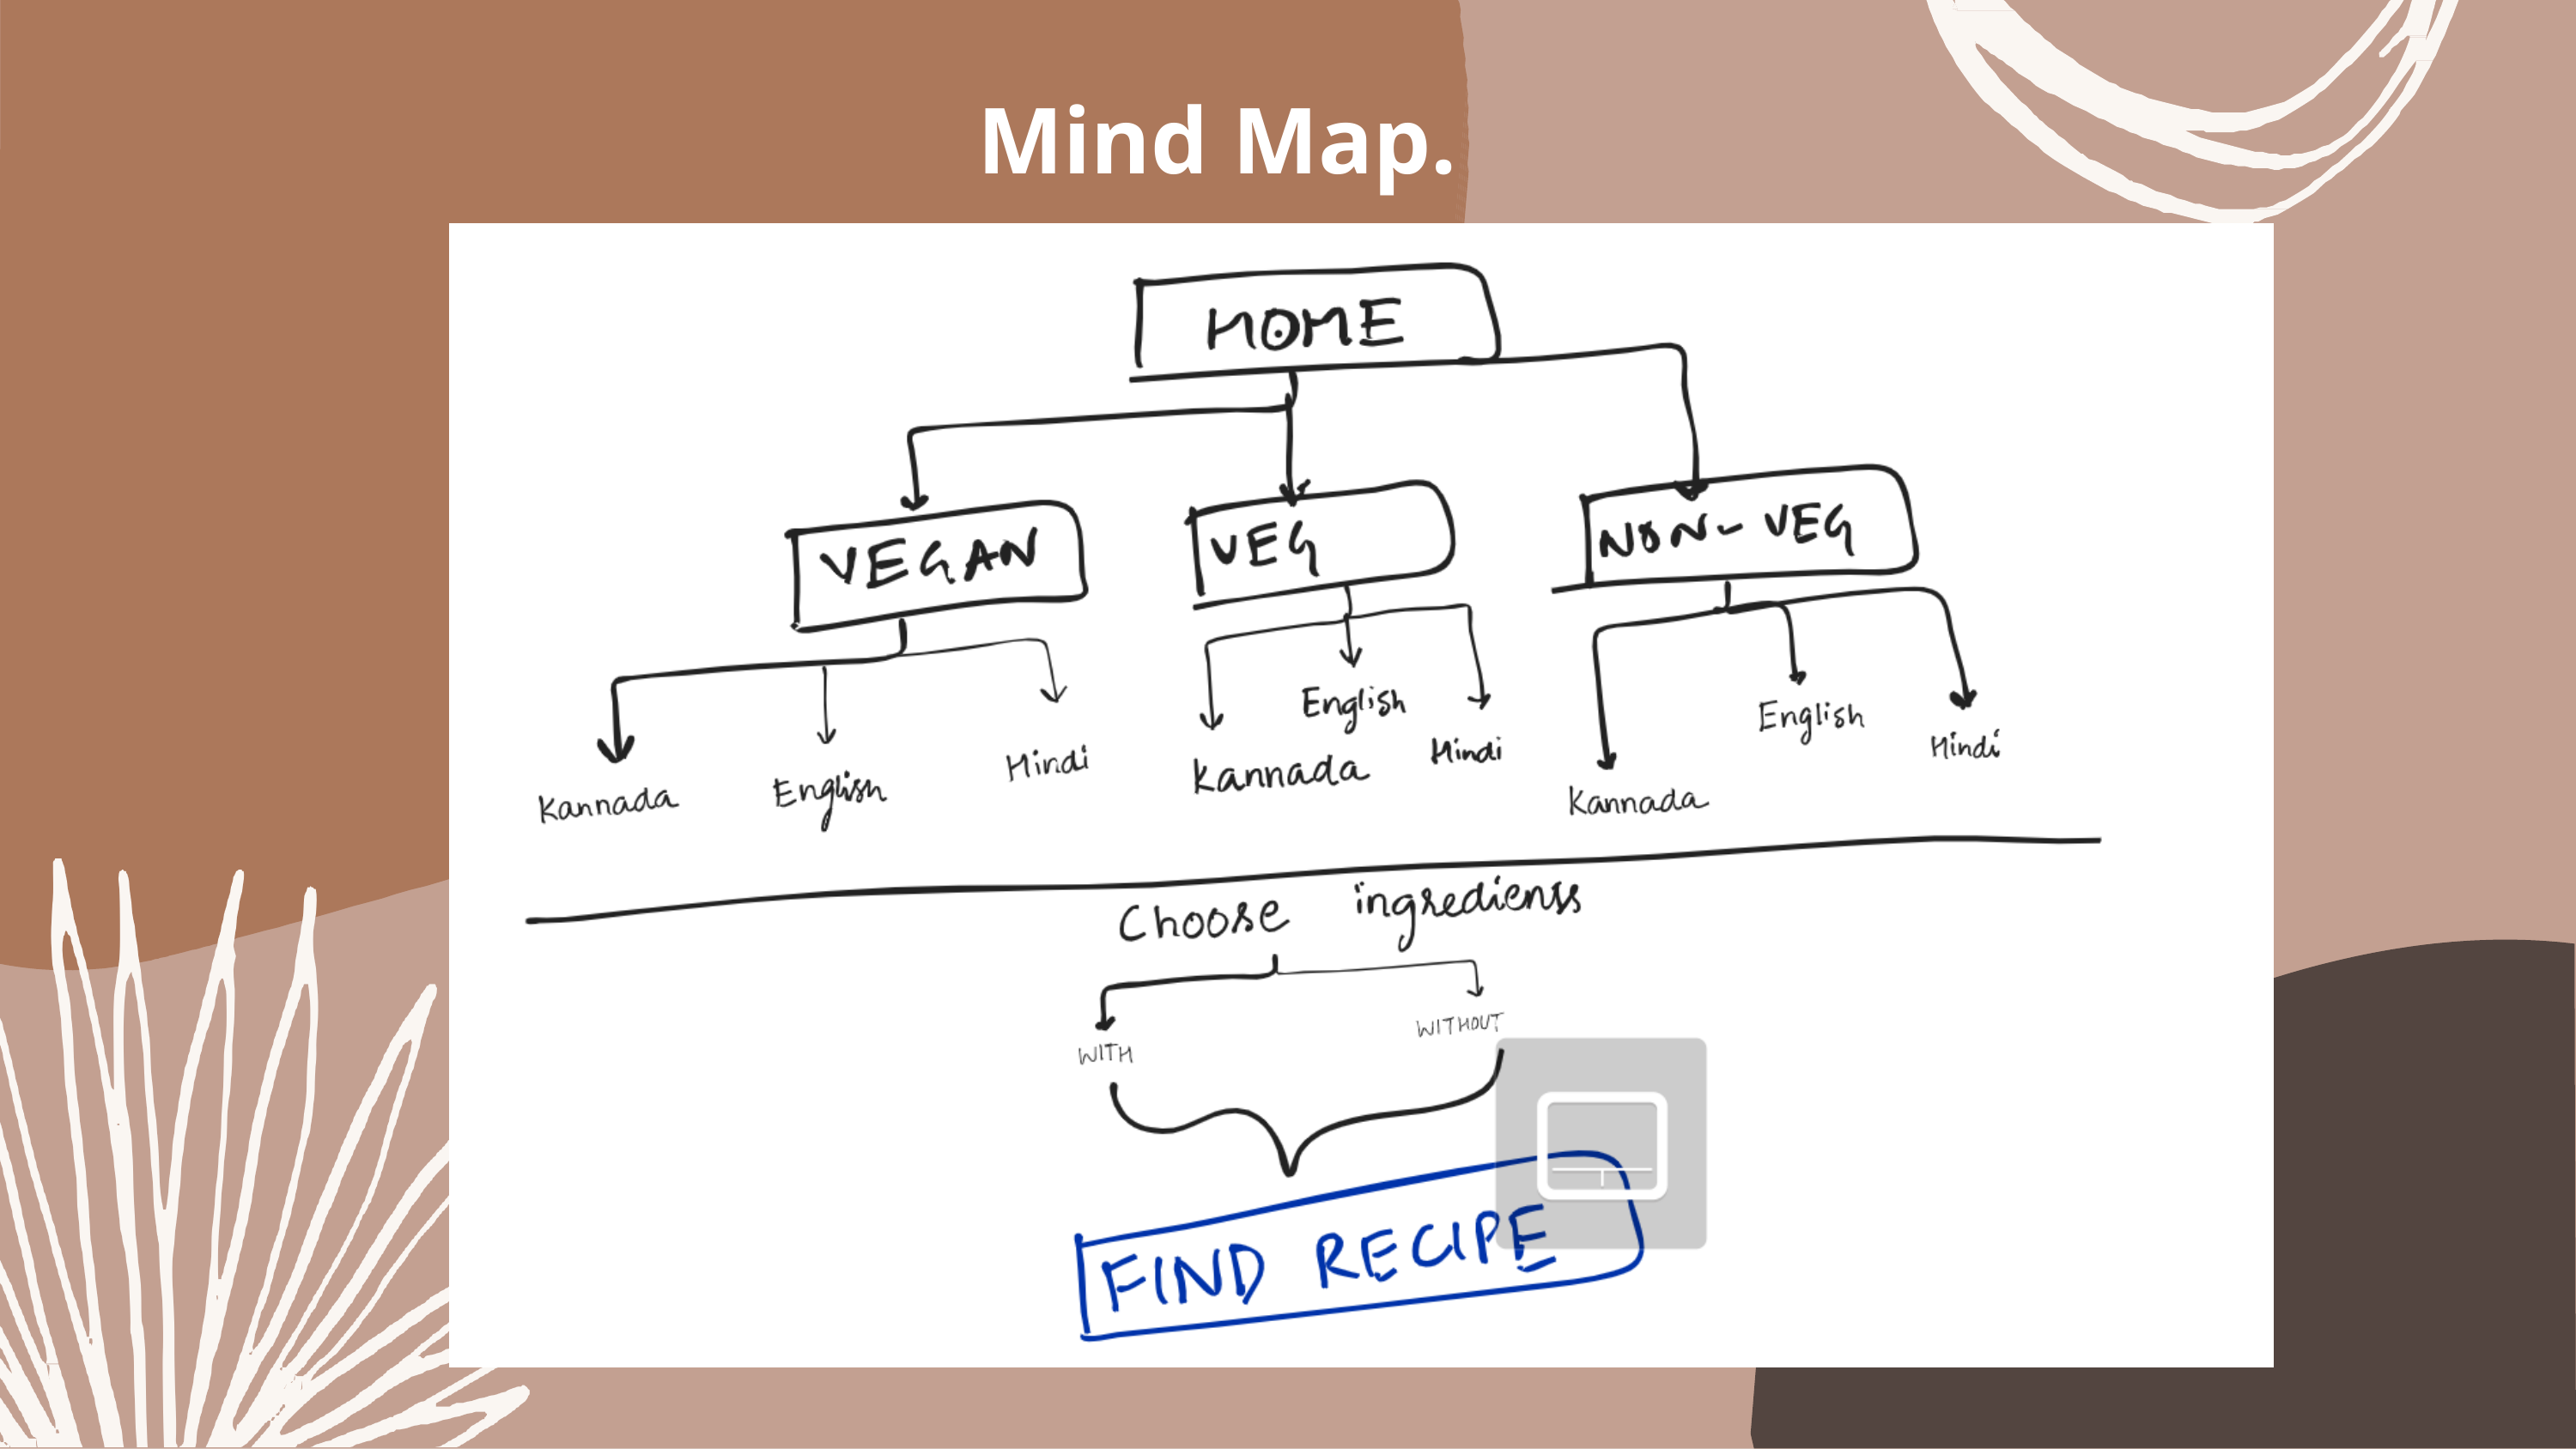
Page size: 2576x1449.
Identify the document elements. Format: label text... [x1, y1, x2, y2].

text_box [762, 860, 2576, 1449]
picture [449, 223, 2275, 1367]
text_box Mind Map. [964, 70, 1897, 205]
text_box [0, 0, 1467, 858]
text_box [1926, 0, 2459, 221]
text_box [0, 858, 598, 1447]
